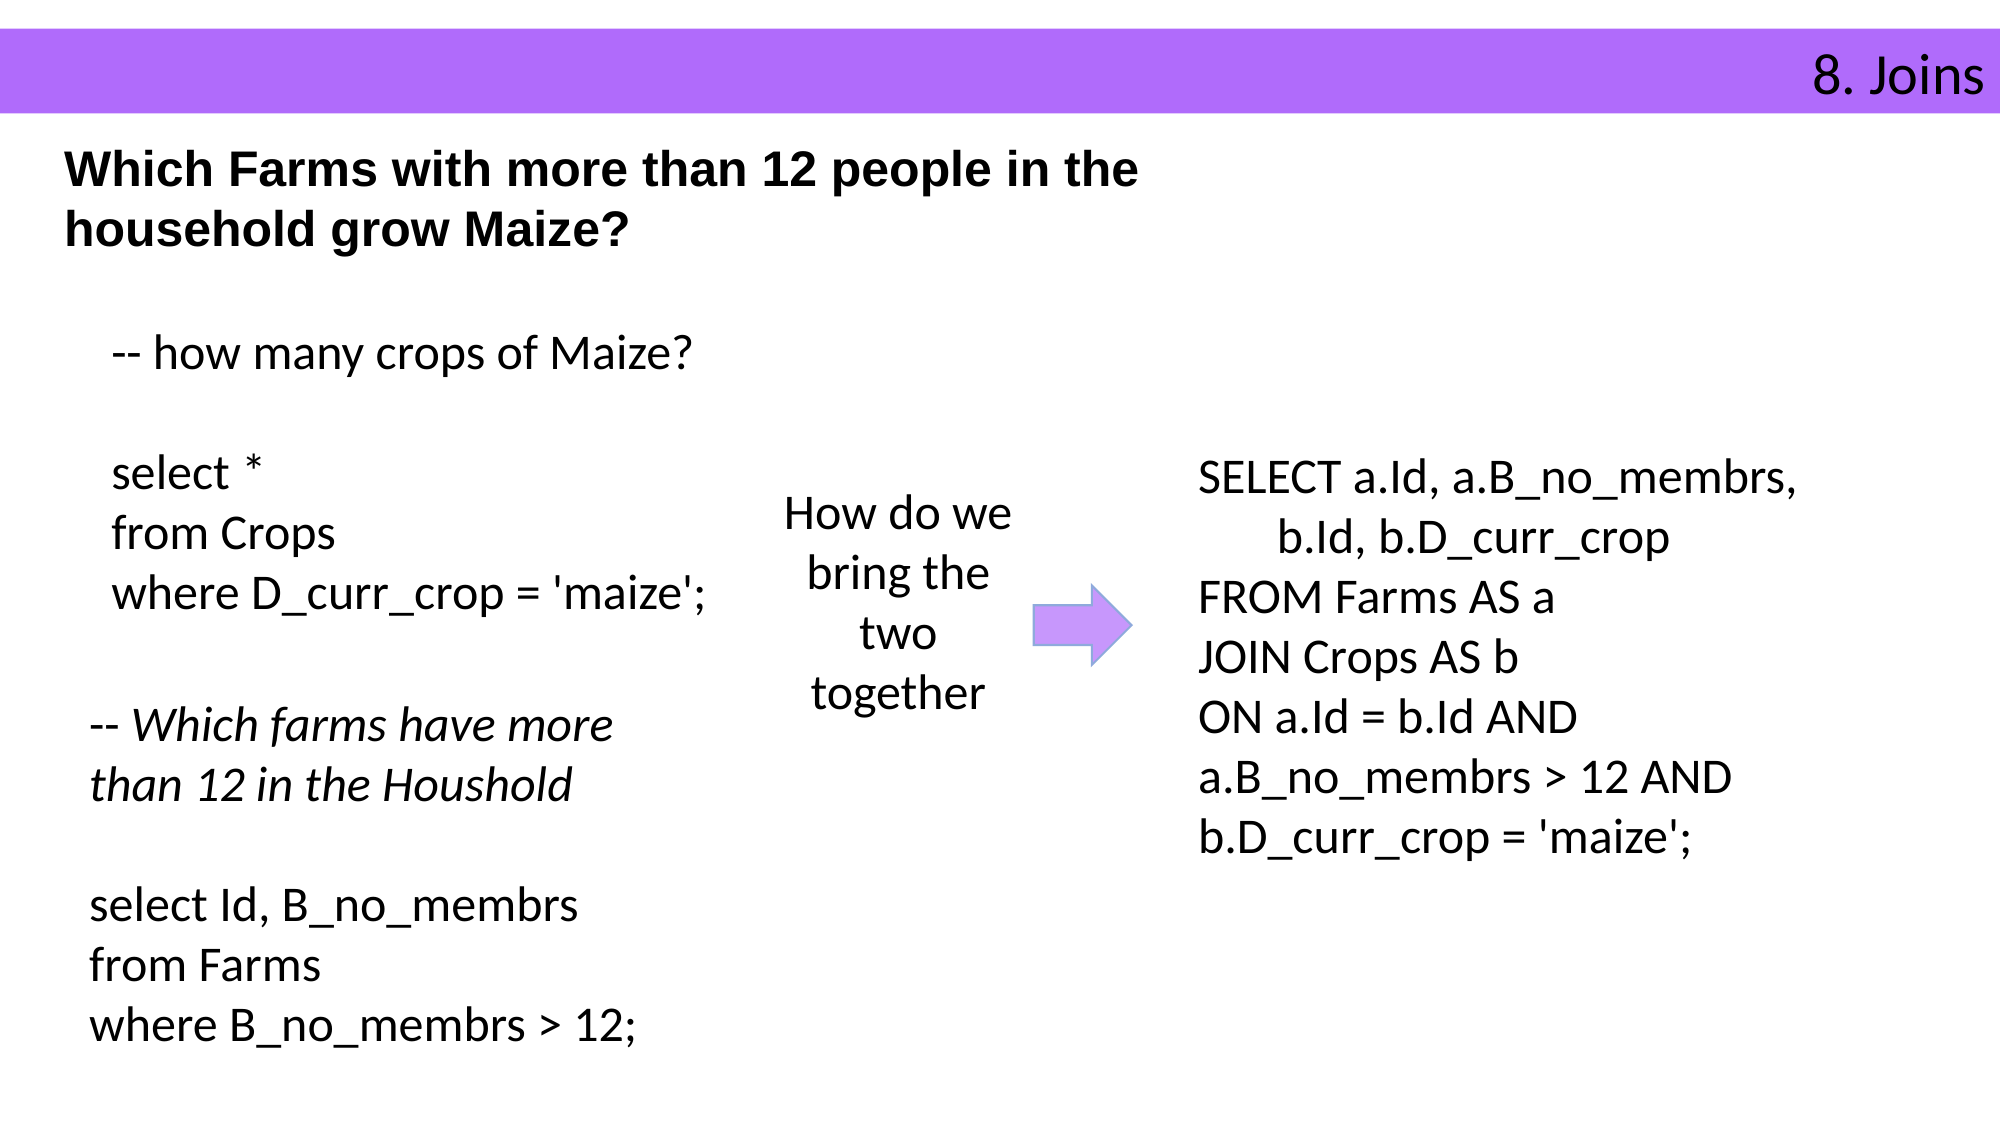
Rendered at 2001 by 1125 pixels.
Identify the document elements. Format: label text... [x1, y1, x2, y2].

text_box SELECT a.Id, a.B_no_membrs, b.Id, b.D_curr_crop FROM Farms AS a JOIN Crops AS b ON a.Id = b.Id AND a.B_no_membrs > 12 AND b.D_curr_crop = 'maize'; [1183, 435, 1923, 871]
text_box [1032, 582, 1134, 668]
text_box 8. Joins [0, 28, 2000, 114]
text_box How do we bring the two together [758, 471, 1039, 727]
text_box Which Farms with more than 12 people in the household grow Maize? [49, 129, 1231, 375]
text_box -- Which farms have more than 12 in the Houshold select Id, B_no_membrs from Farms where B_no_membrs > 12; [74, 683, 674, 1059]
text_box -- how many crops of Maize? select * from Crops where D_curr_crop = 'maize'; [96, 312, 783, 628]
